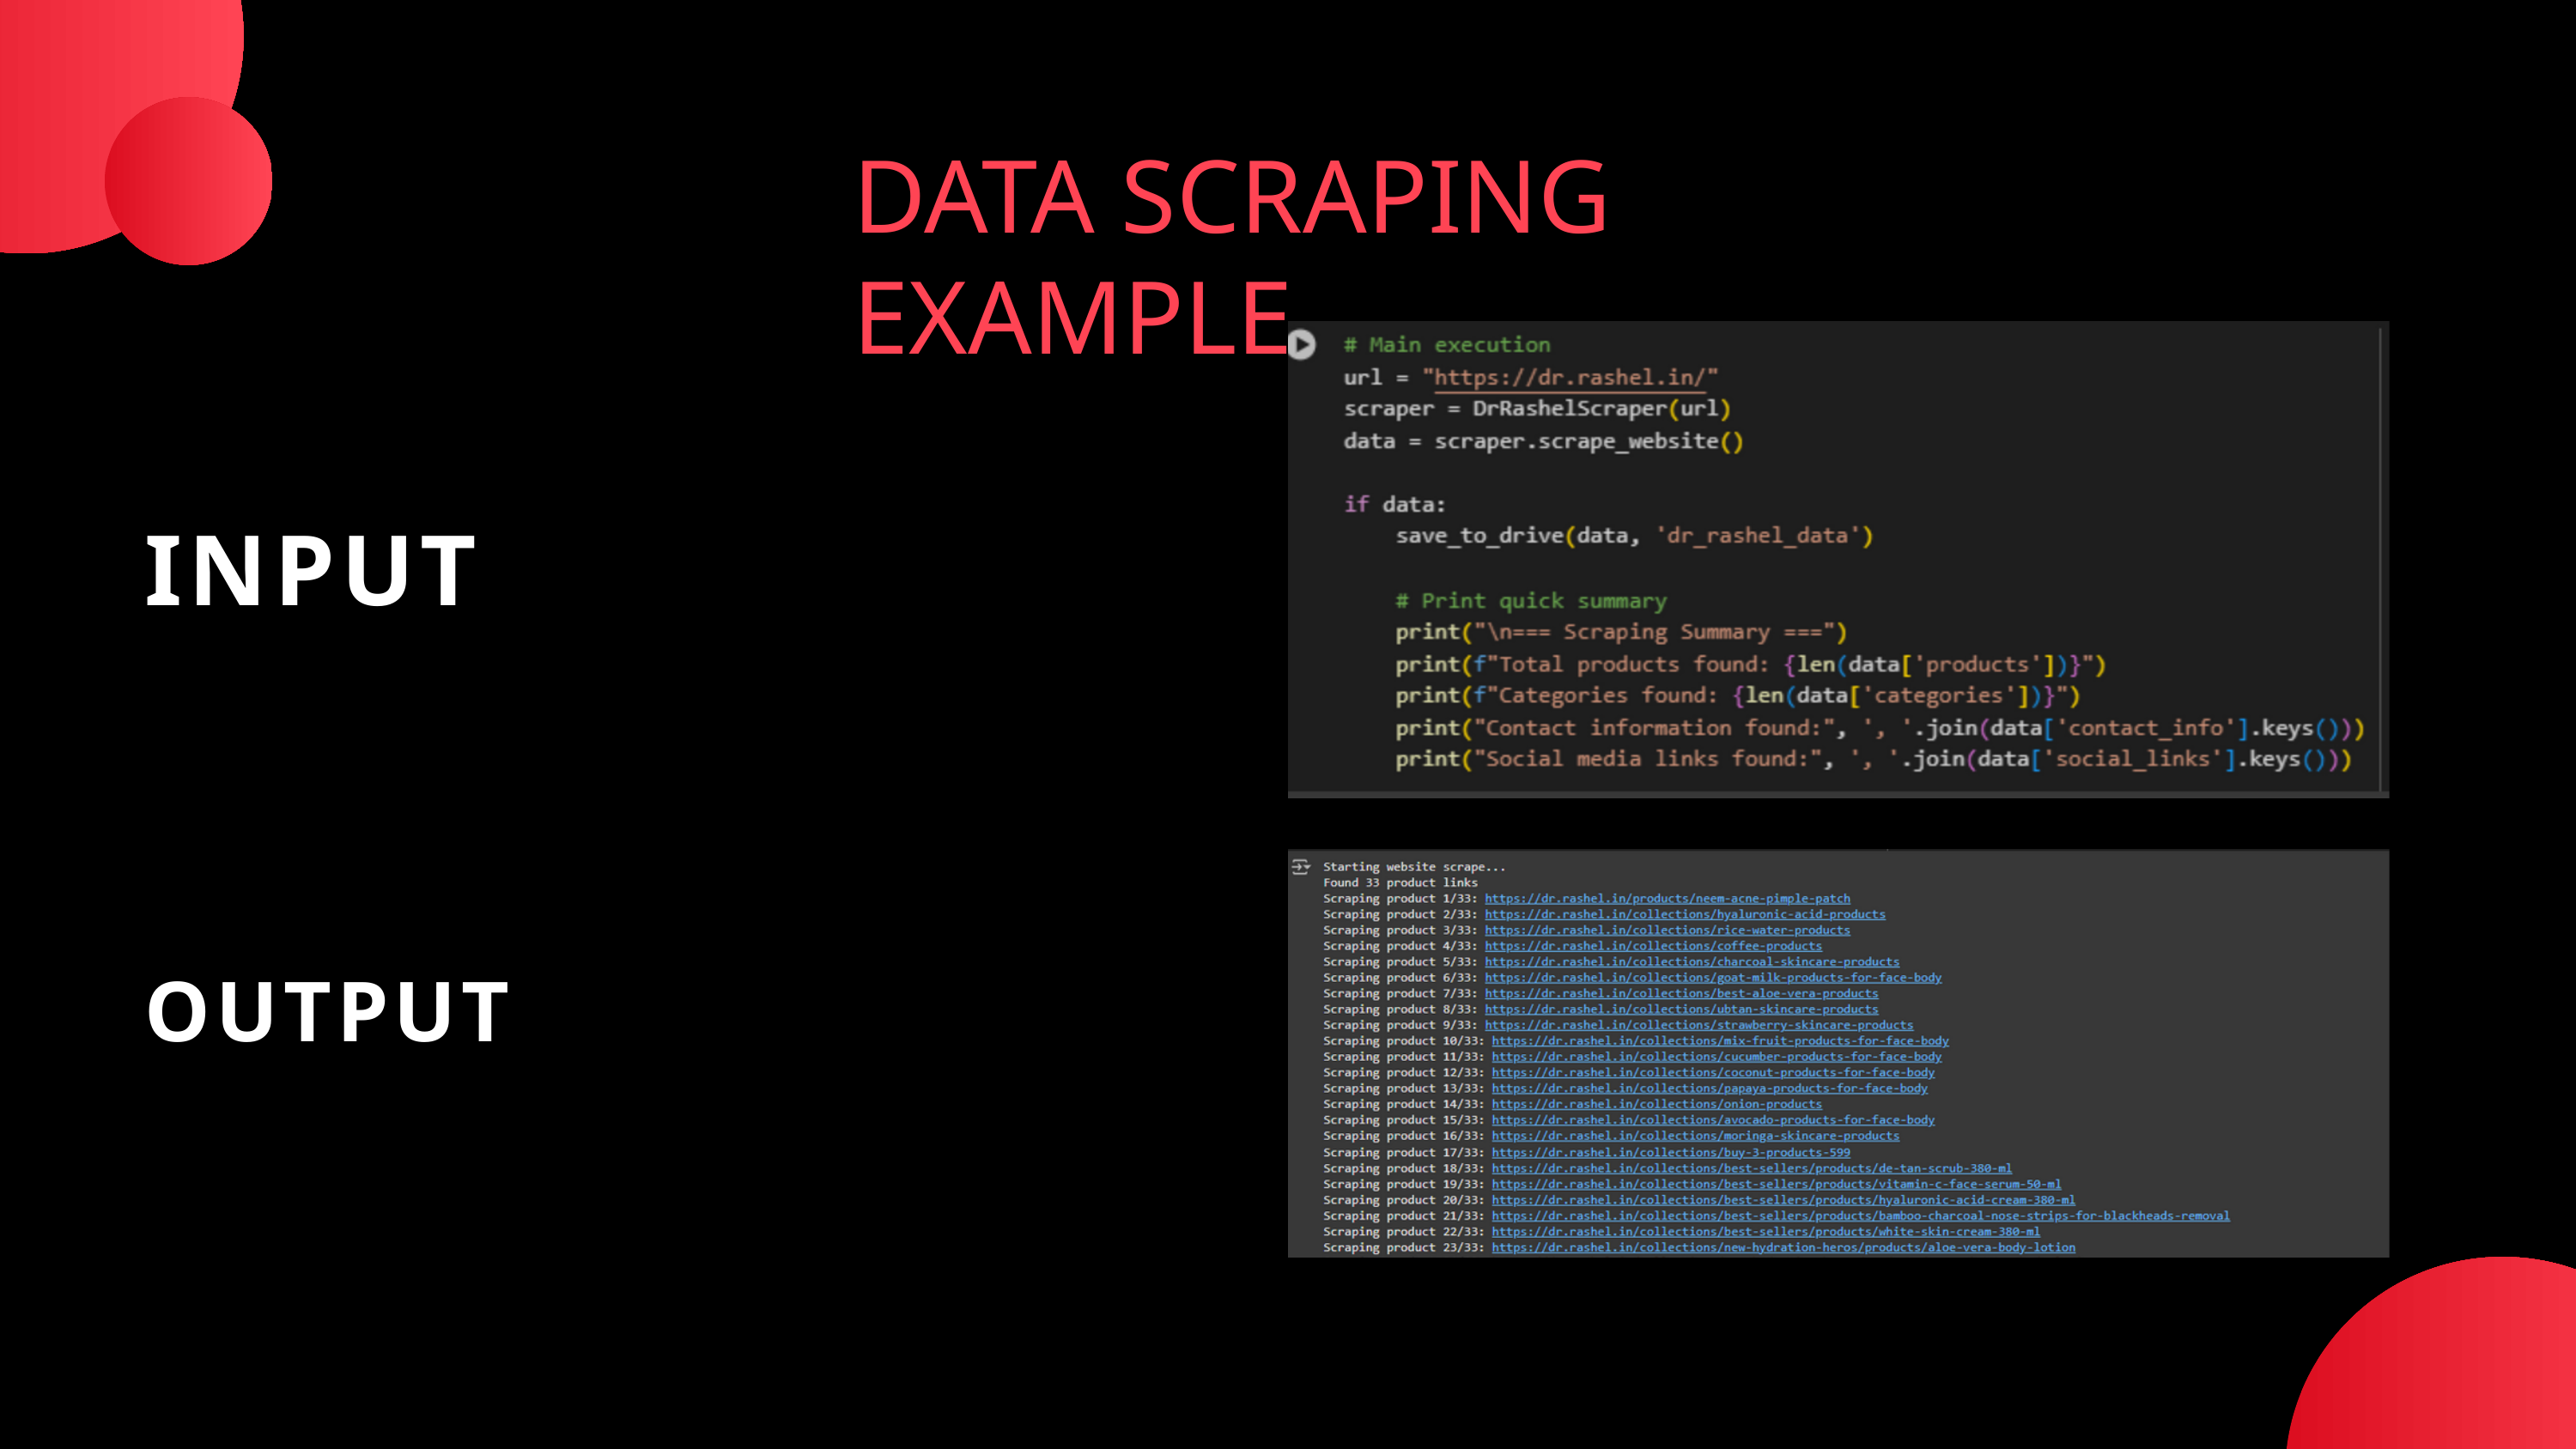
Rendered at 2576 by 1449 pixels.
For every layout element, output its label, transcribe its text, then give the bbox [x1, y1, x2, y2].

text_box INPUT [144, 488, 939, 626]
text_box [1288, 321, 2390, 798]
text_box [0, 0, 244, 254]
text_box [104, 97, 273, 265]
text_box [2284, 1256, 2576, 1449]
text_box [1288, 849, 2390, 1258]
text_box OUTPUT [144, 943, 939, 1059]
text_box DATA SCRAPING EXAMPLE [853, 132, 1976, 374]
